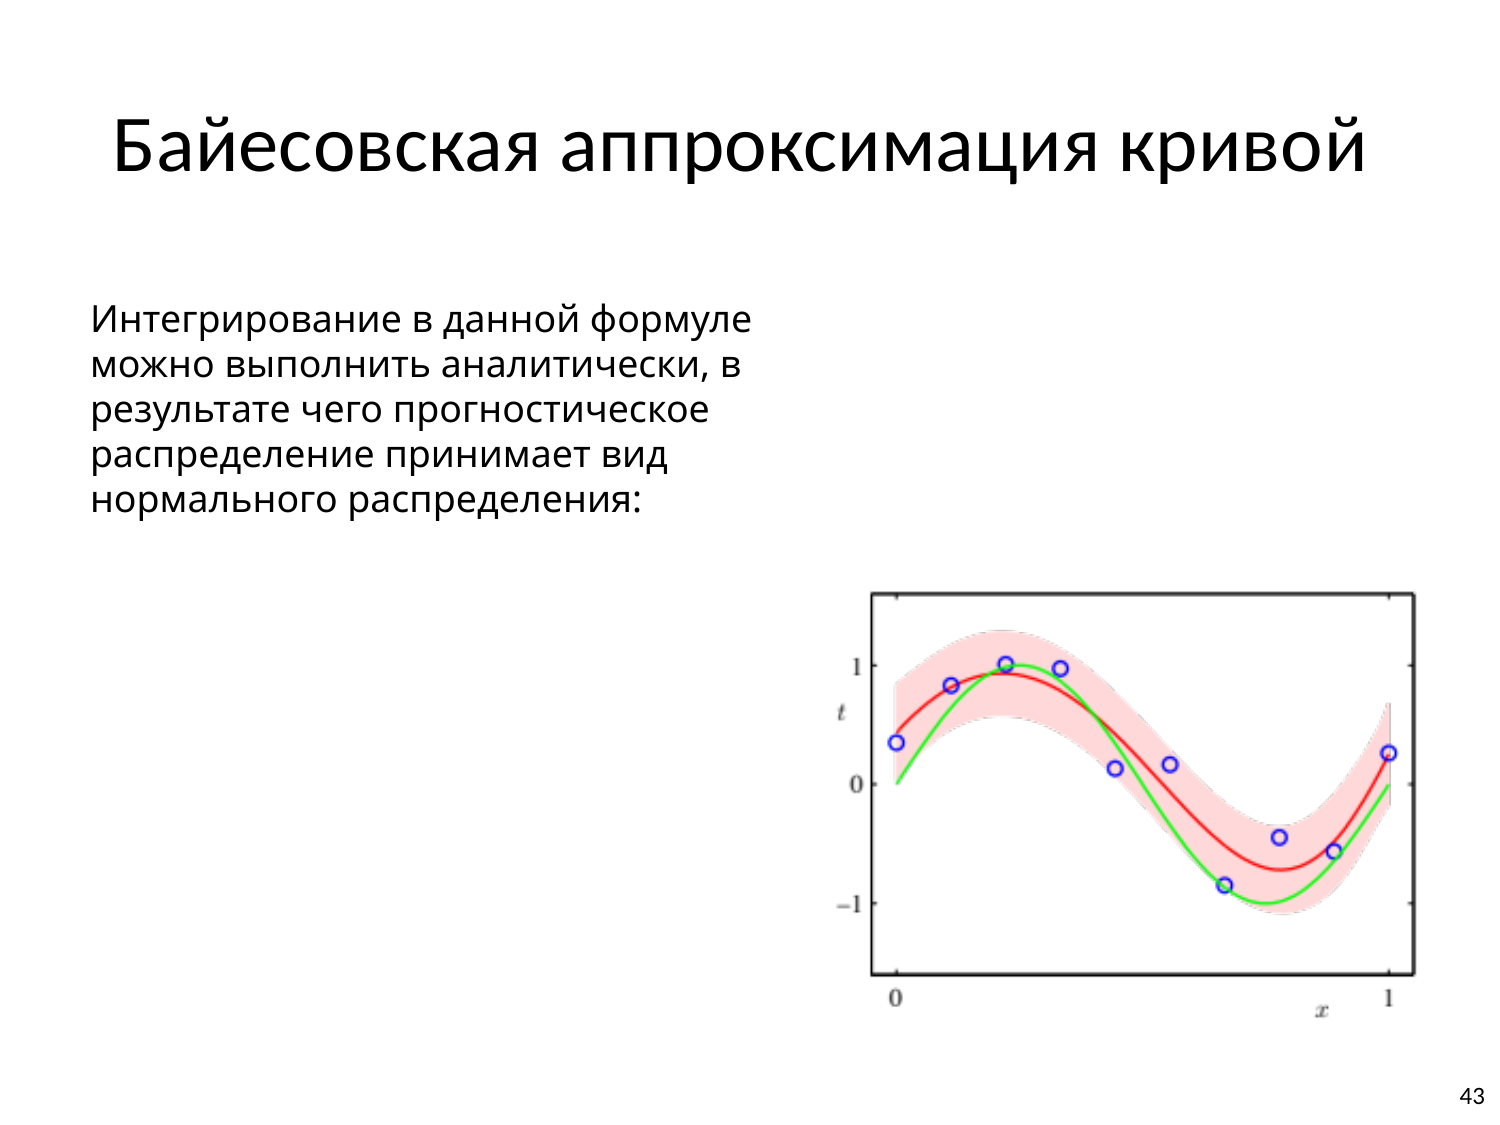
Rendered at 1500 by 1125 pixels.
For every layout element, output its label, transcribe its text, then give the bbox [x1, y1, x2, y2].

slide_number 43 [1149, 1065, 1500, 1125]
title Байесовская аппроксимация кривой [75, 45, 1425, 233]
picture [822, 584, 1426, 1035]
